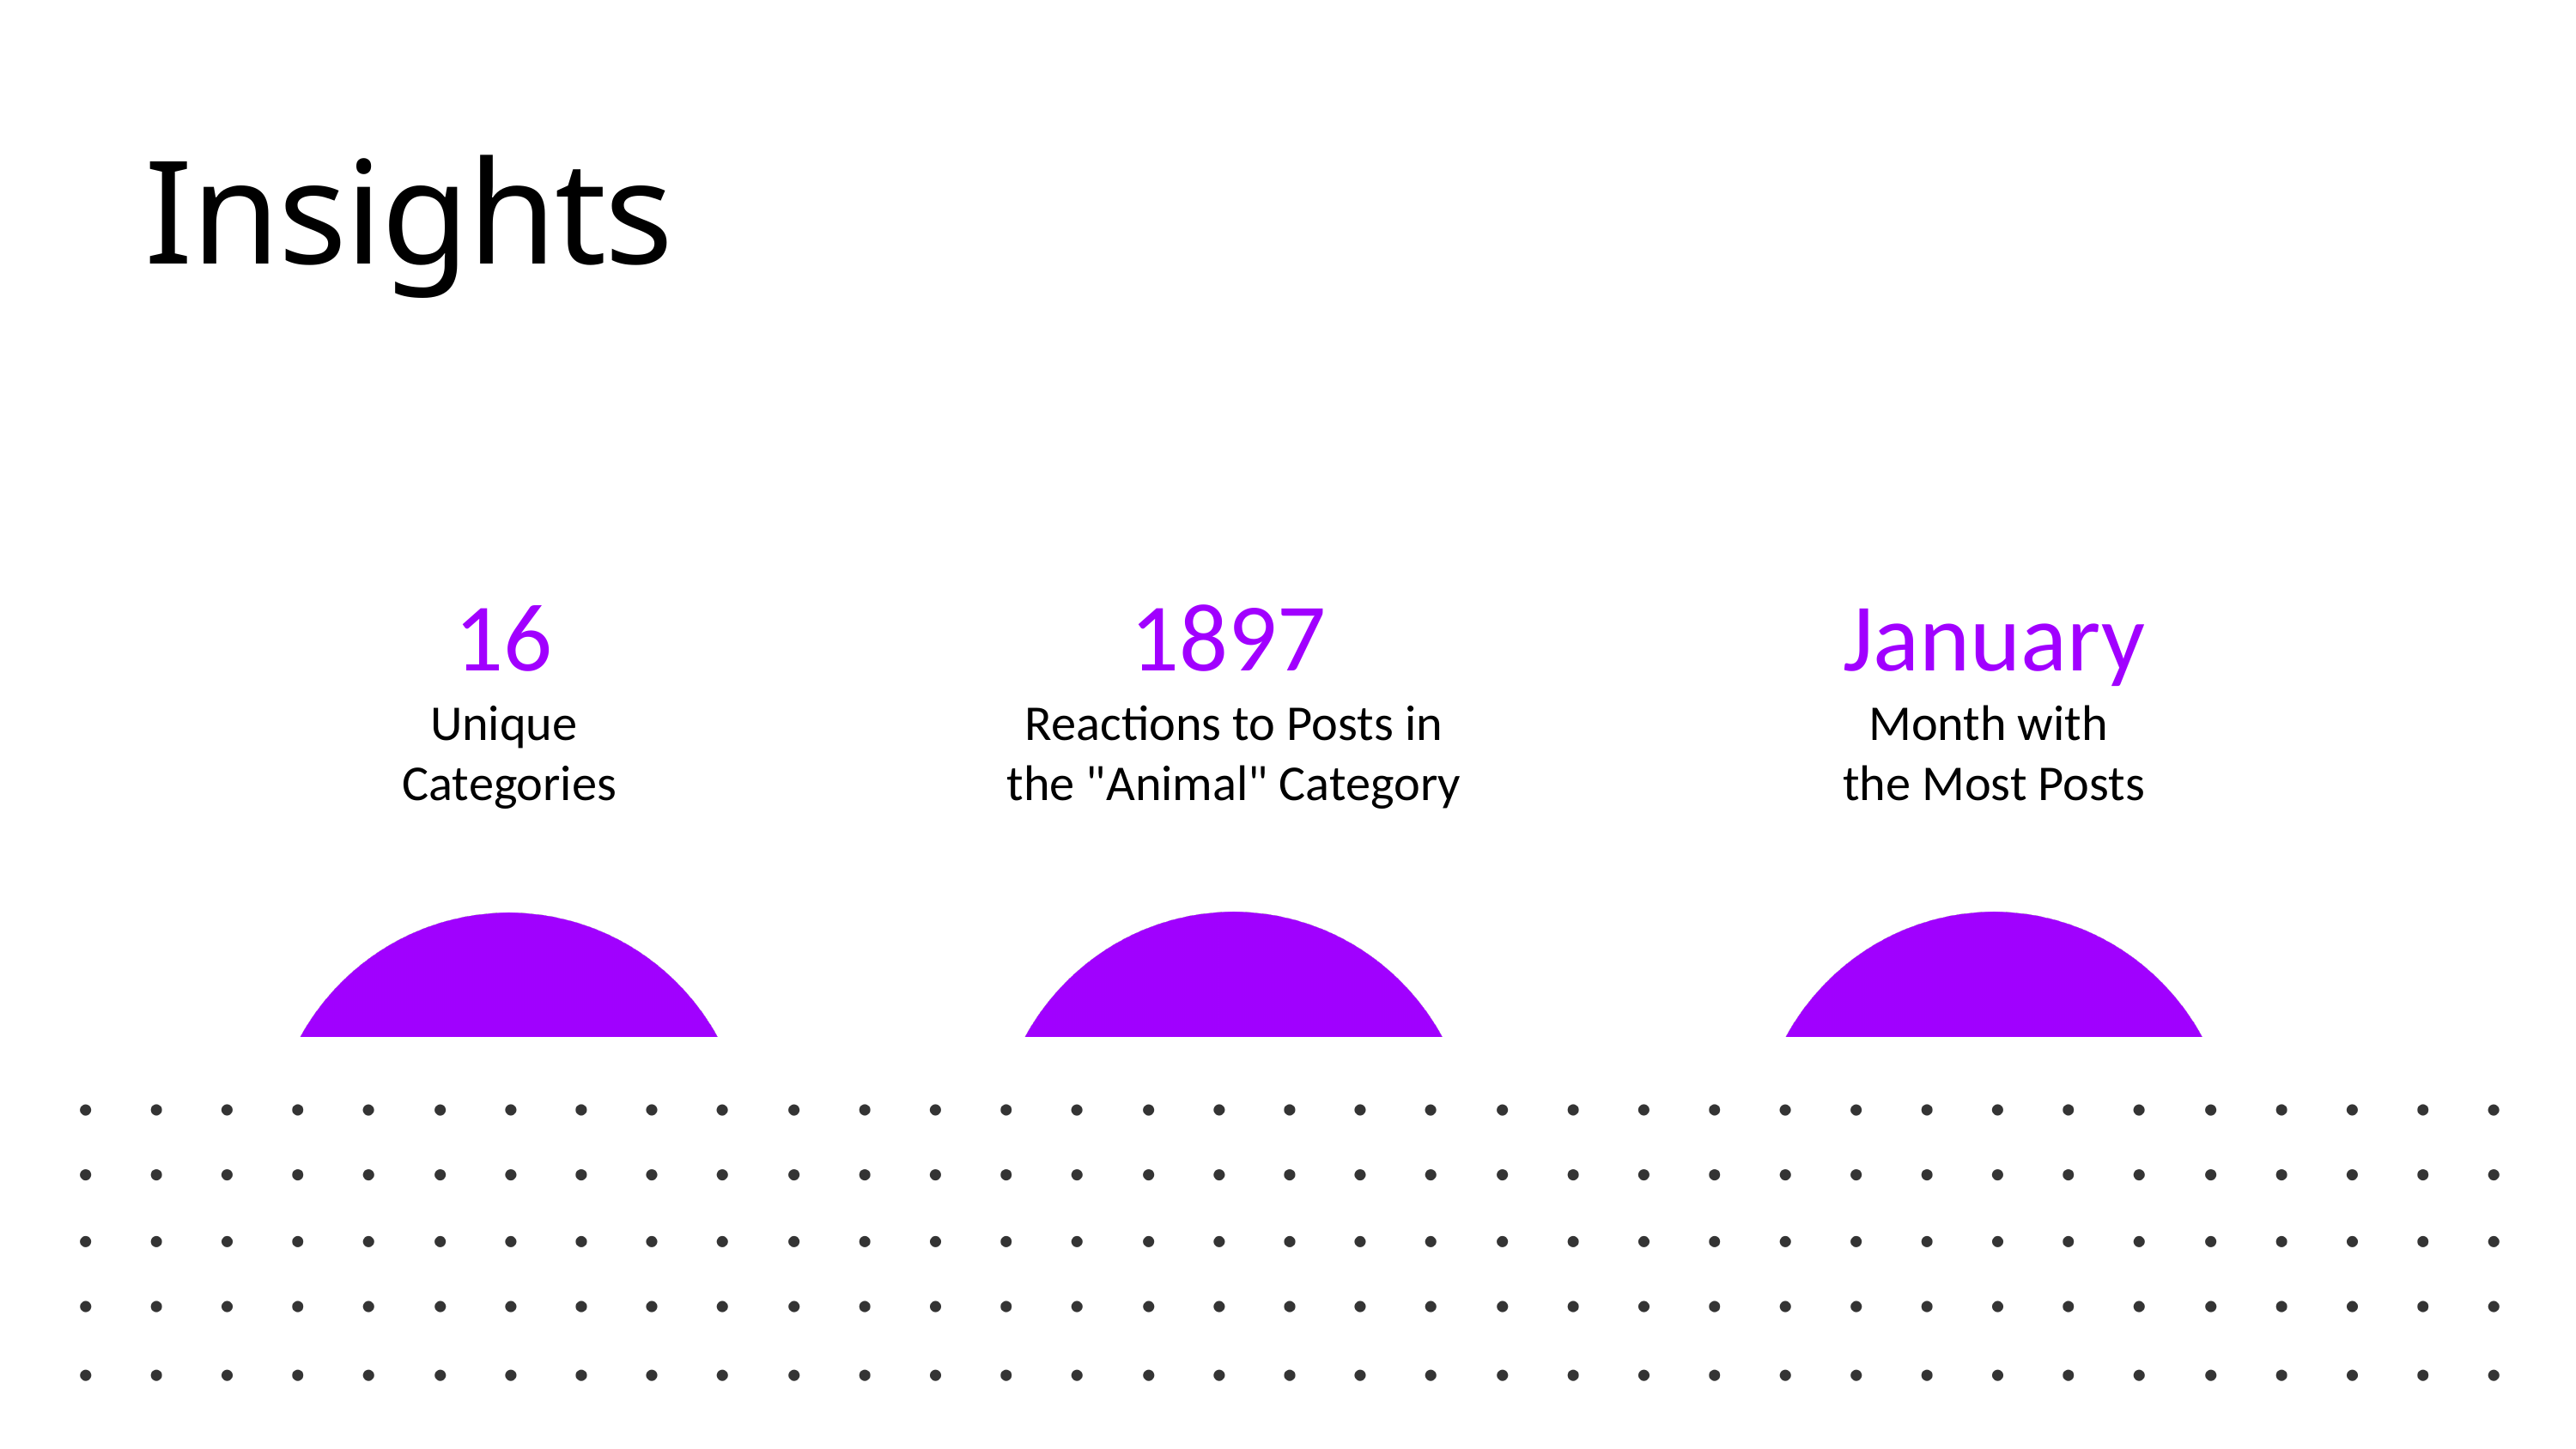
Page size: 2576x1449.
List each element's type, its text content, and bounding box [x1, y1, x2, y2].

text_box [72, 1099, 2504, 1385]
text_box Insights [144, 121, 799, 294]
text_box January Month with the Most Posts [1753, 567, 2235, 817]
text_box 16 Unique Categories [311, 567, 708, 817]
text_box 1897 Reactions to Posts in the "Animal" Category [993, 567, 1474, 817]
picture [1784, 912, 2204, 1037]
picture [1024, 912, 1443, 1037]
picture [299, 912, 719, 1037]
